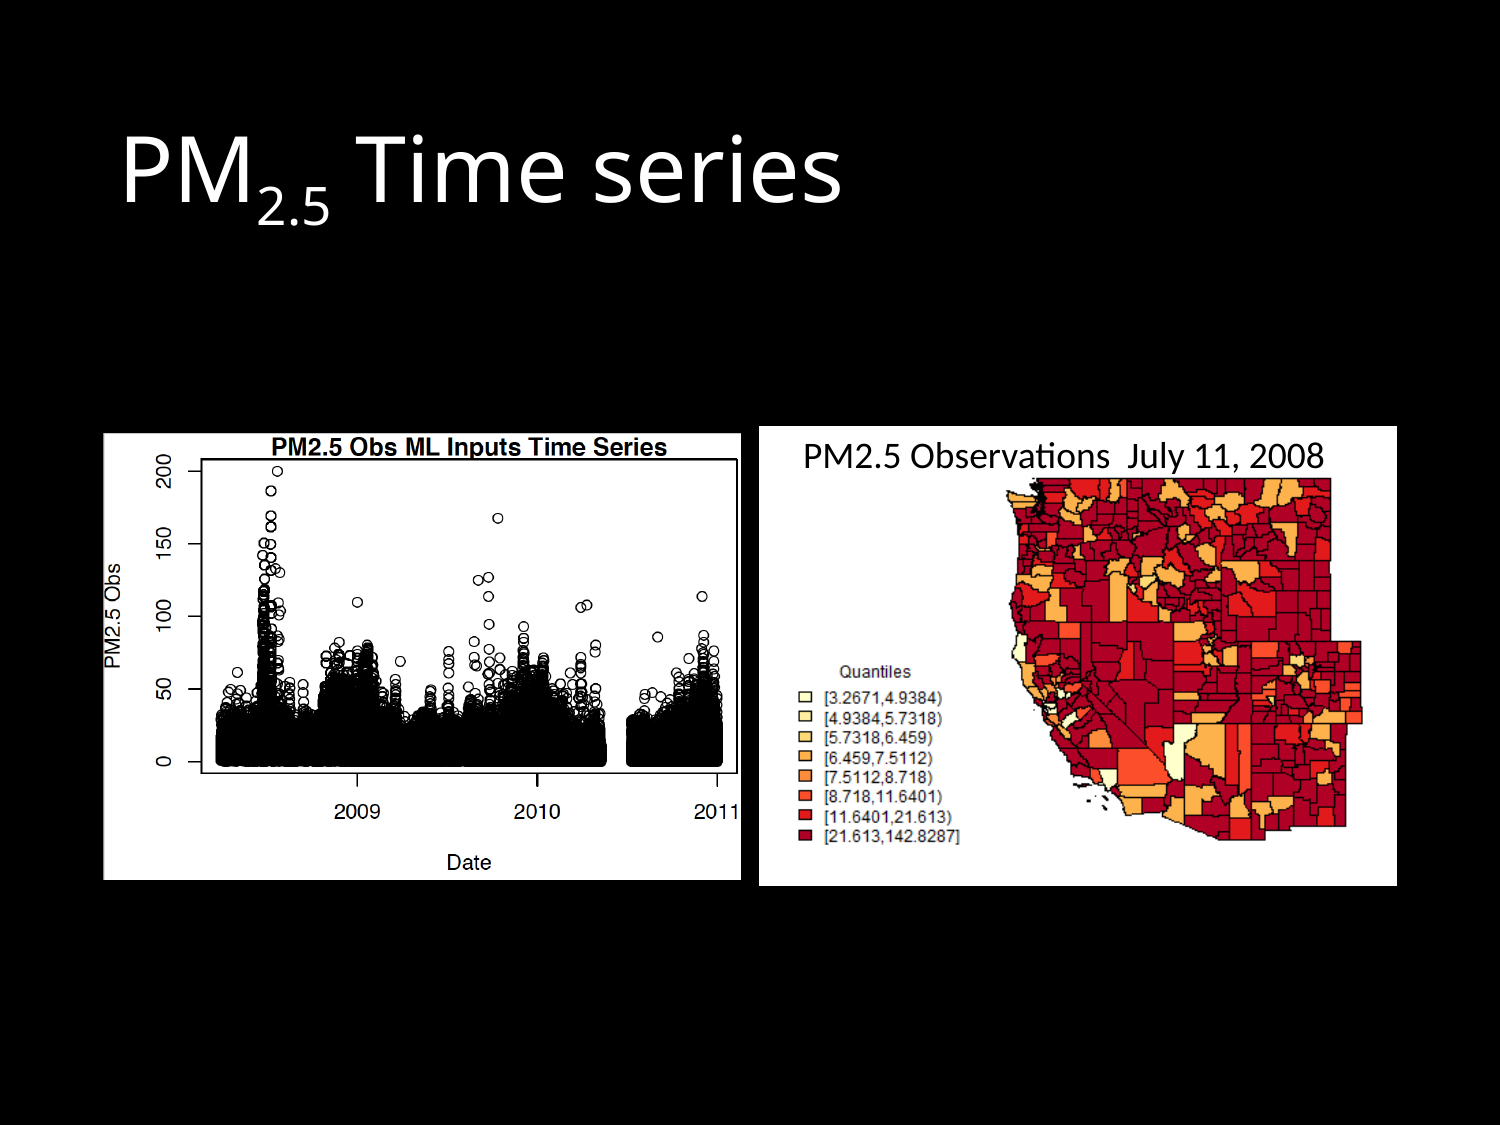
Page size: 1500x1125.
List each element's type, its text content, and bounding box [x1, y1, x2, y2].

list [103, 433, 741, 880]
text_box PM2.5 Observations July 11, 2008 [788, 423, 1434, 483]
title PM2.5 Time series [103, 59, 1397, 278]
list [759, 426, 1397, 886]
